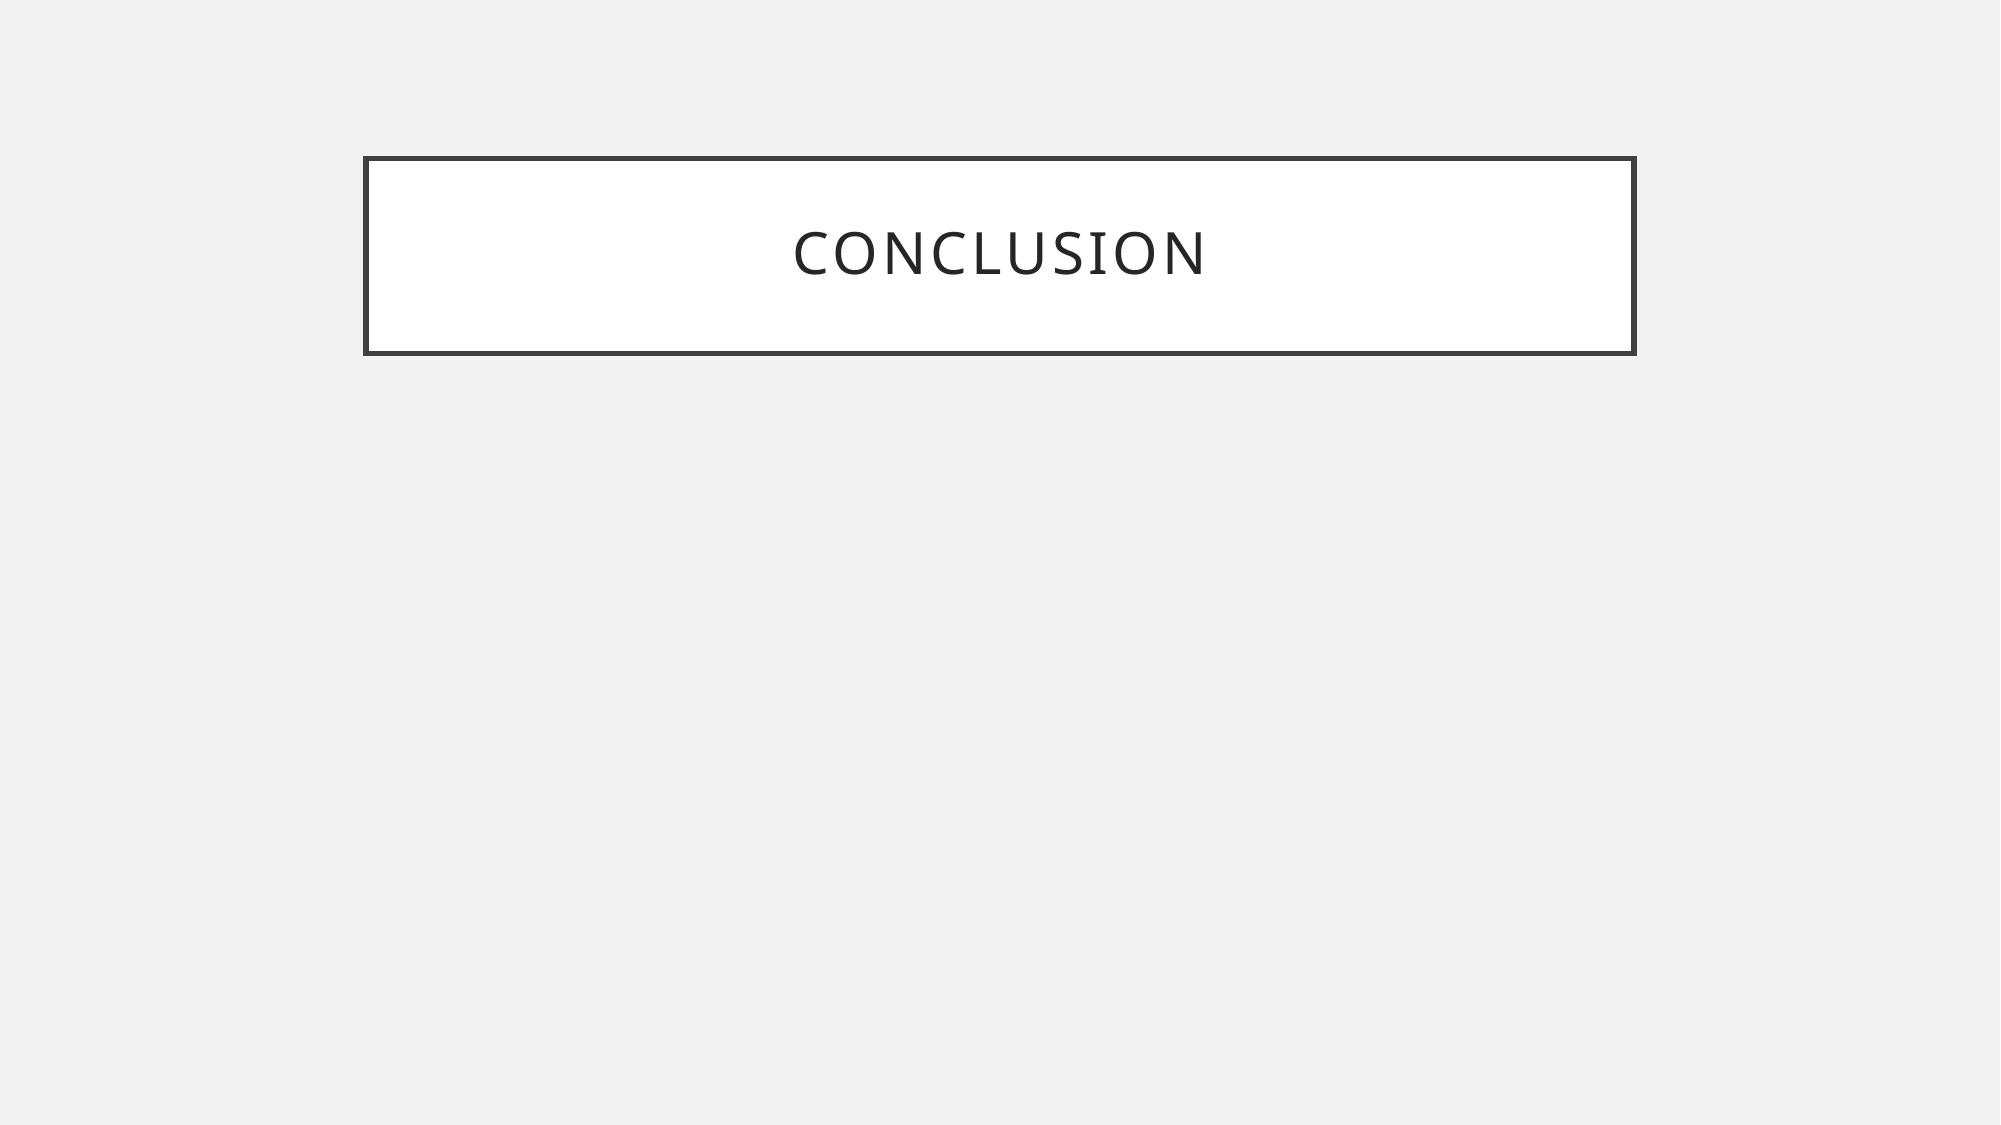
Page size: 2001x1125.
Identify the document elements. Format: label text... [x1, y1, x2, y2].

title Conclusion [363, 156, 1637, 356]
